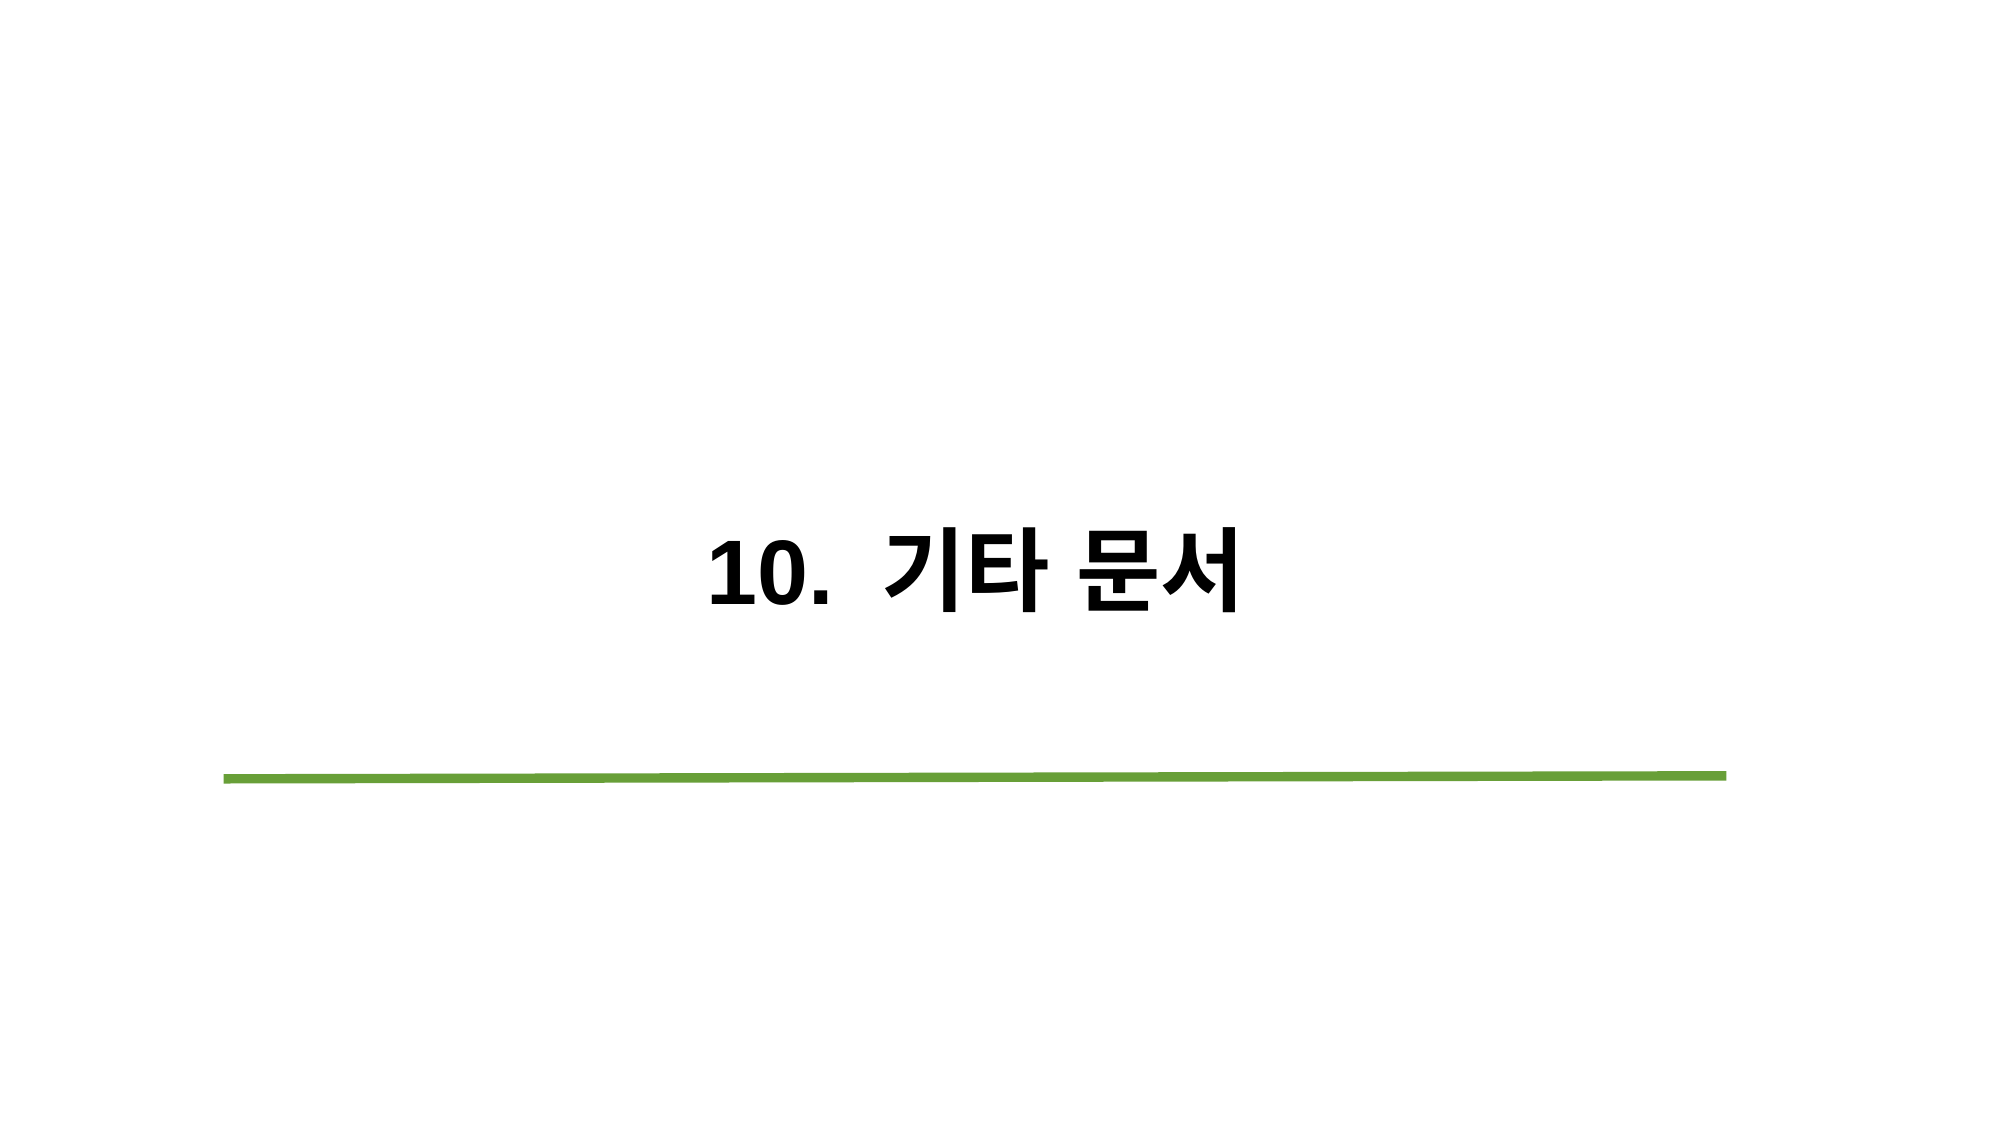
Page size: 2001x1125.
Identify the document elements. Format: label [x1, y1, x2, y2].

text_box [223, 775, 1727, 779]
text_box [225, 305, 1727, 774]
